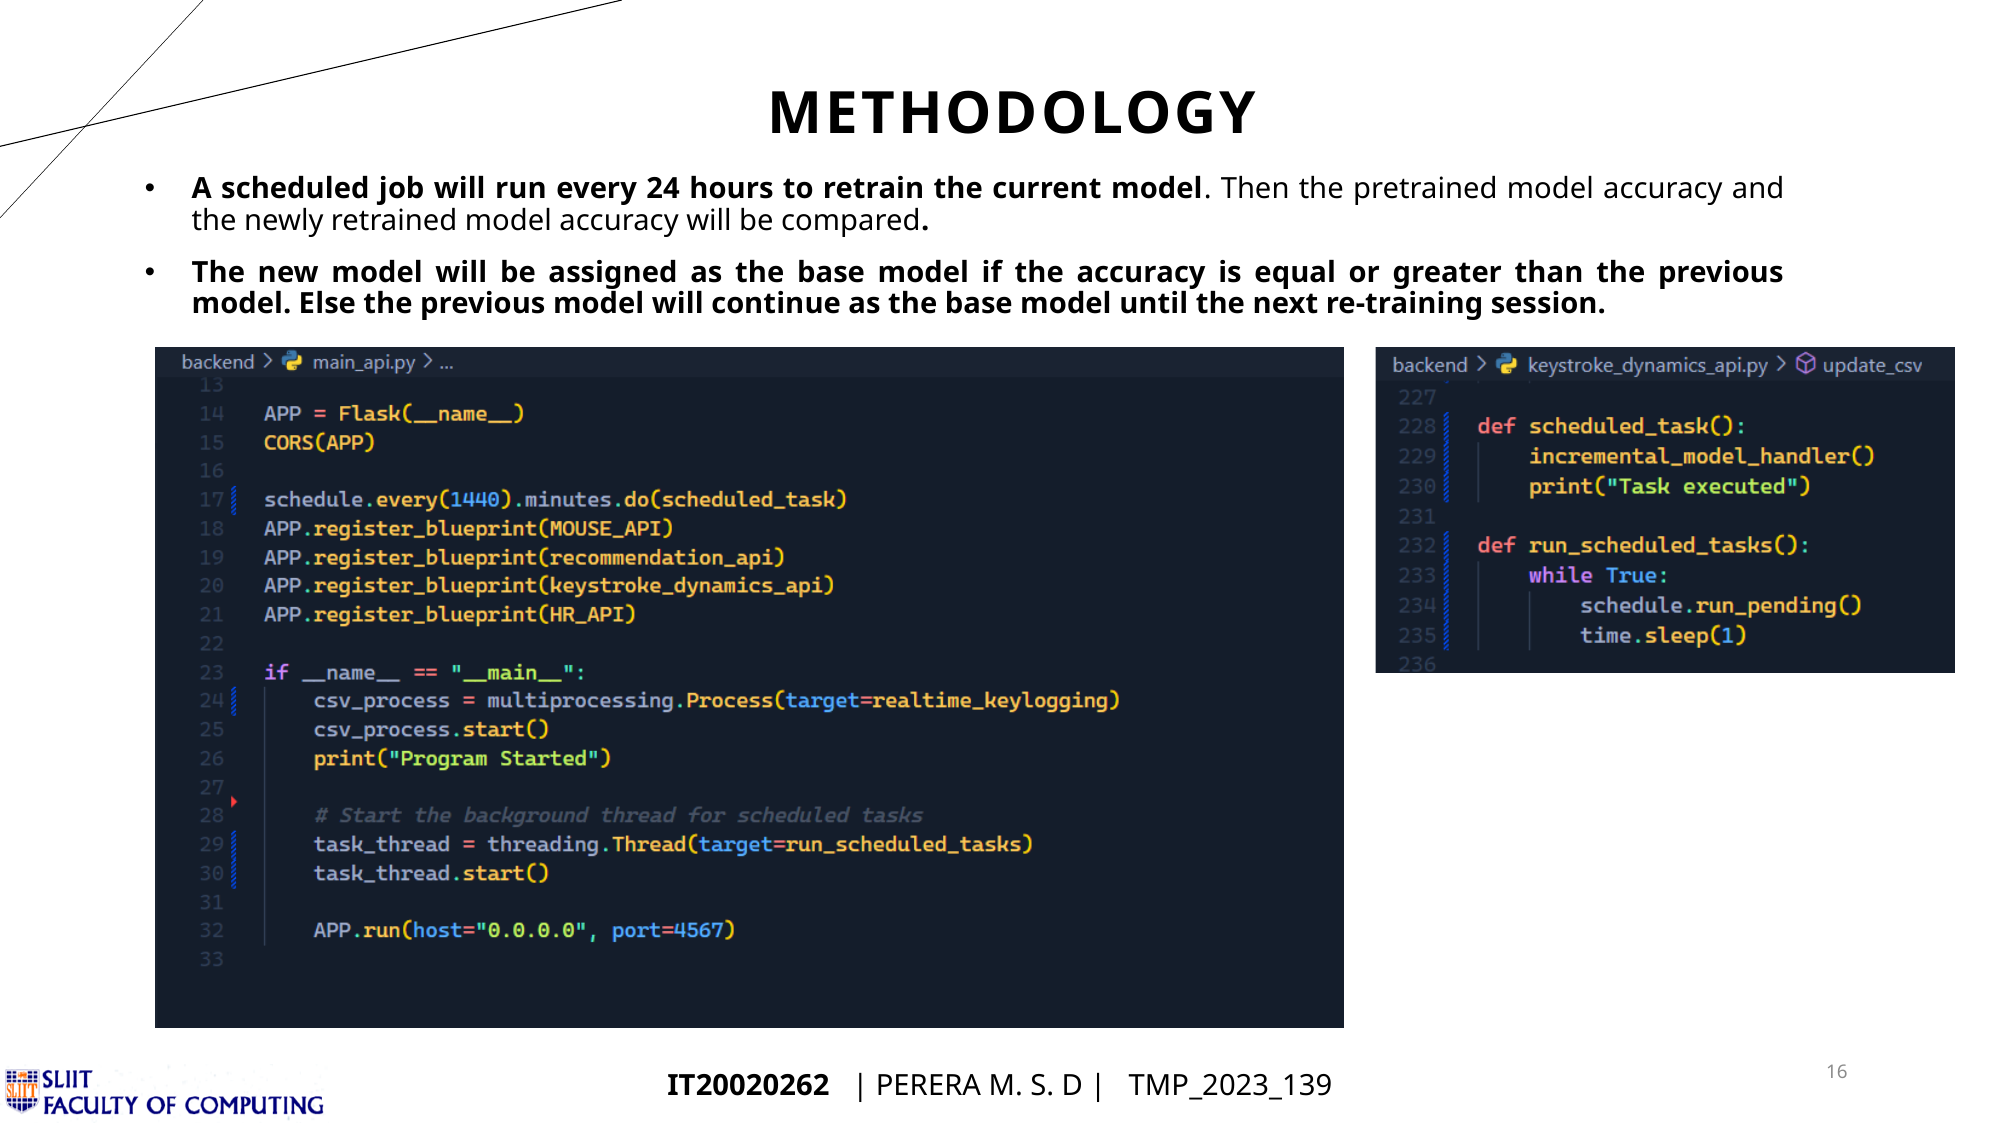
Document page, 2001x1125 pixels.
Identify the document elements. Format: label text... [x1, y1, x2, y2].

text_box A scheduled job will run every 24 hours to retrain the current model. Then the pretrained model accuracy and the newly retrained model accuracy will be compared. The new model will be assigned as the base model if the accuracy is equal or greater than the previous model. Else the previous model will continue as the base model until the next re-training session. [129, 165, 1800, 302]
slide_number 16 [1412, 1042, 1863, 1103]
title Methodology [546, 64, 1478, 165]
picture [0, 1064, 329, 1123]
text_box IT20020262 | PERERA M. S. D | TMP_2023_139 [411, 1050, 1589, 1121]
picture [155, 347, 1344, 1028]
picture [1375, 347, 1955, 673]
